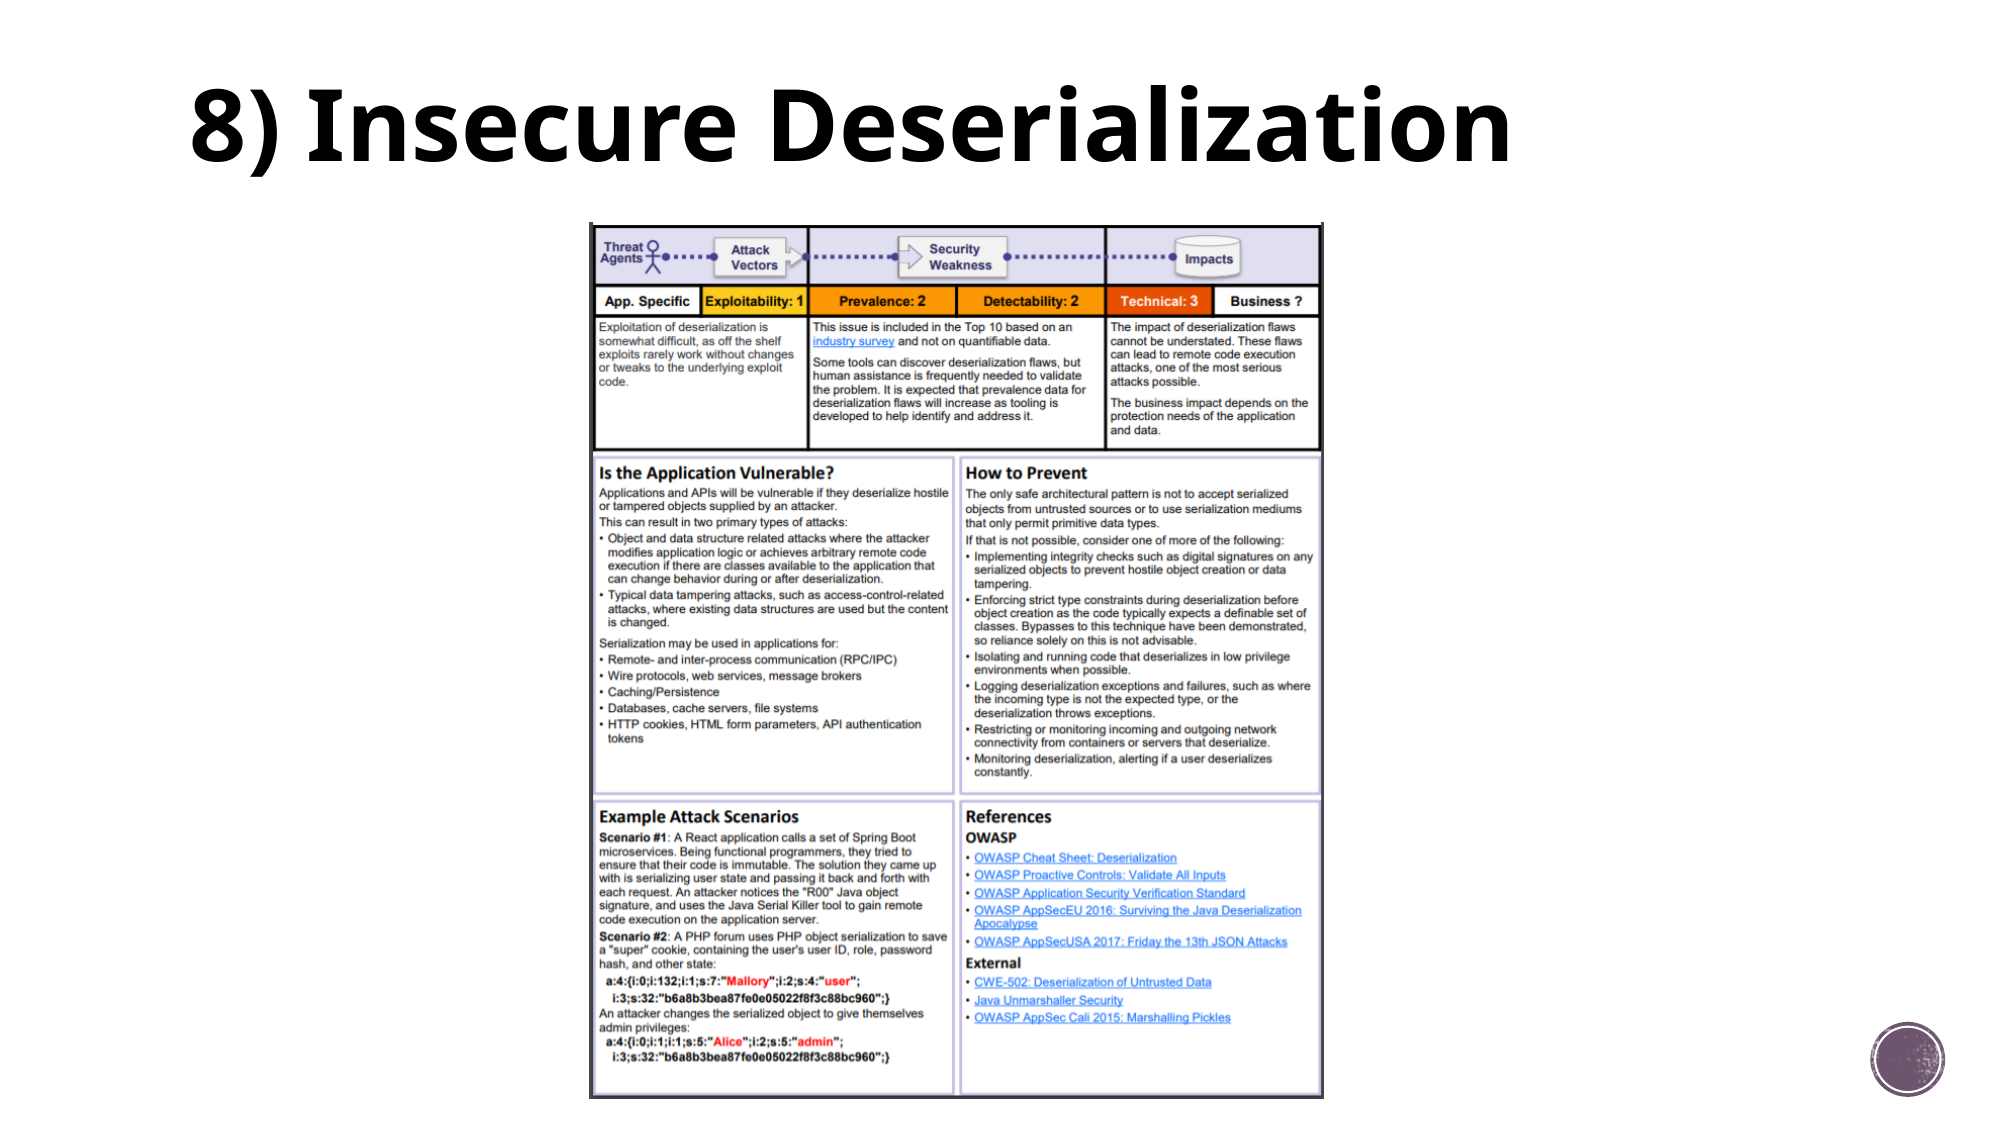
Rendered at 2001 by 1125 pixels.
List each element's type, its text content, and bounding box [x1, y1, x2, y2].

title 8) Insecure Deserialization [174, 47, 1825, 223]
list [592, 224, 1323, 1097]
